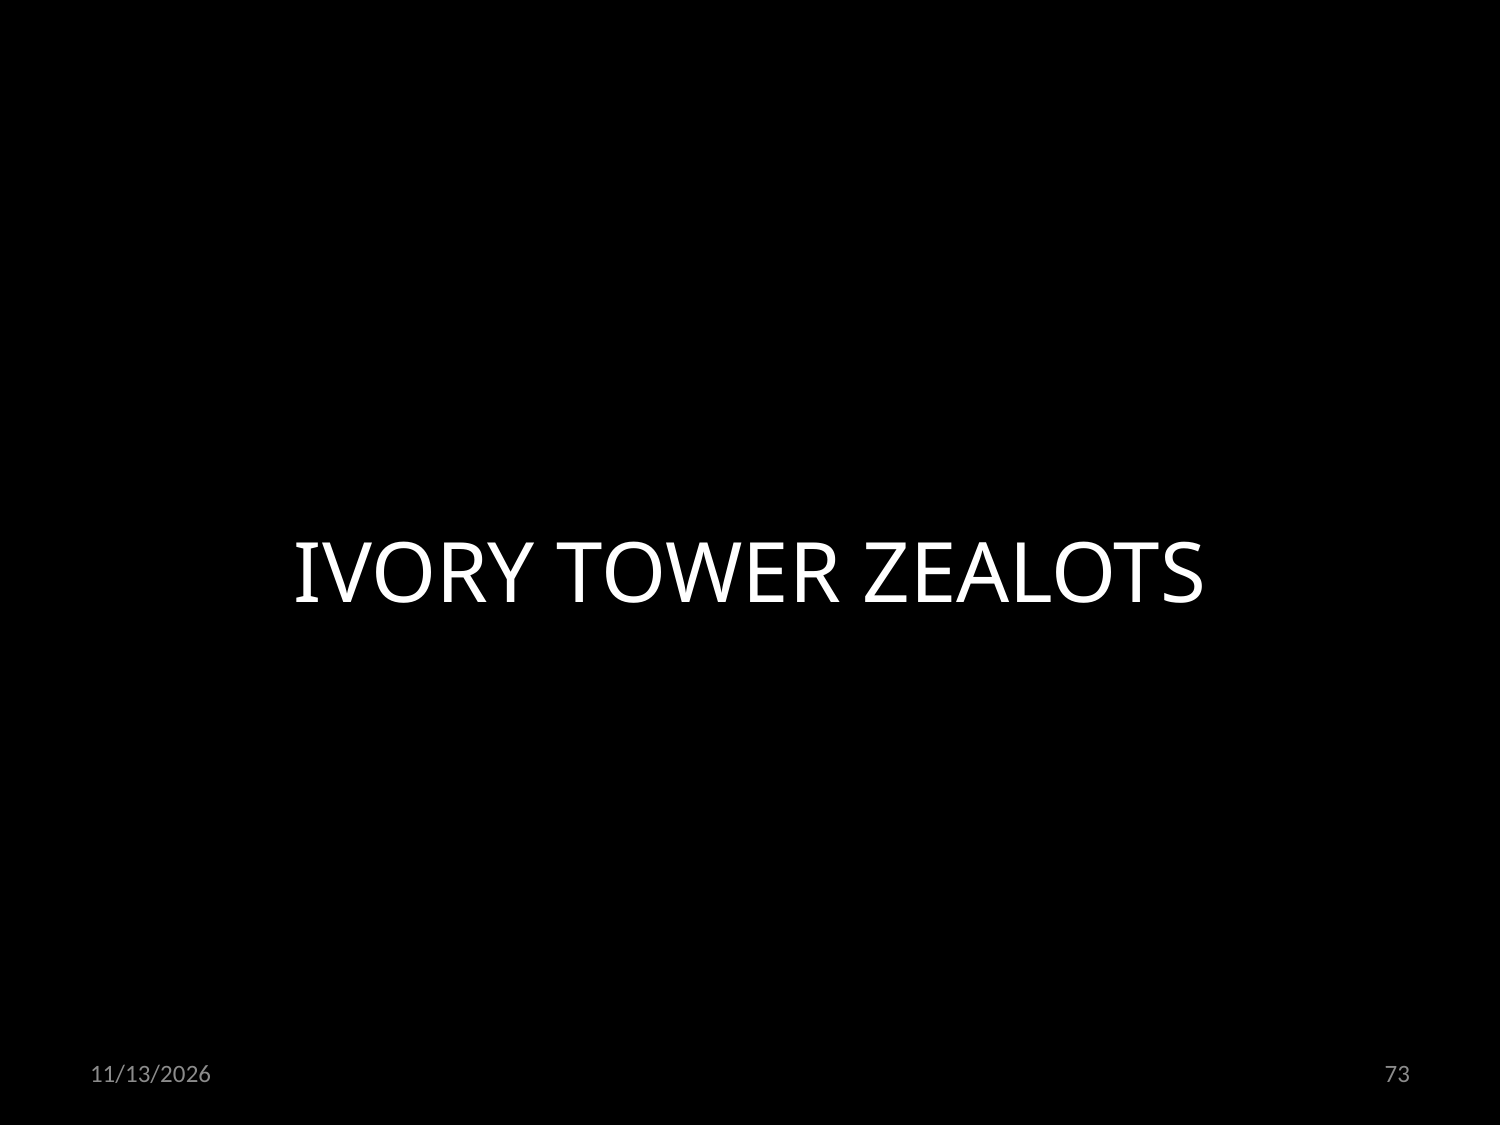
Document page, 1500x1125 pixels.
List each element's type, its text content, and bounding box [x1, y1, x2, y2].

slide_number 73 [1074, 1042, 1425, 1103]
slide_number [75, 1042, 425, 1103]
list IVORY TOWER ZEALOTS [0, 512, 1500, 614]
